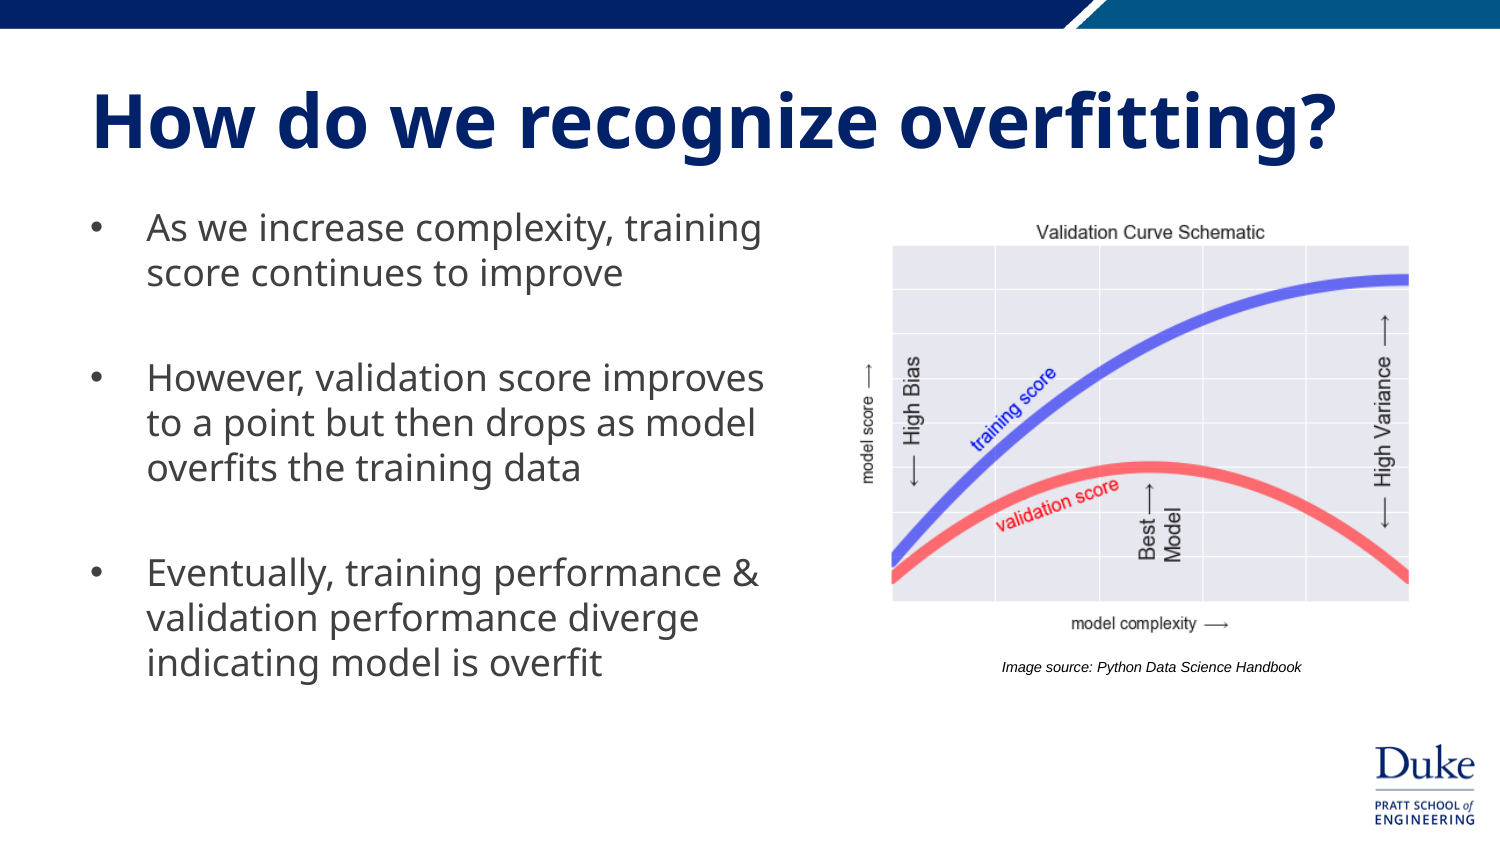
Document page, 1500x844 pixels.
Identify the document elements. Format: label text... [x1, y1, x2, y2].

text_box Image source: Python Data Science Handbook [987, 664, 1350, 683]
title How do we recognize overfitting? [75, 63, 1425, 175]
list As we increase complexity, training score continues to improve However, validation score improves to a point but then drops as model overfits the training data Eventually, training performance & validation performance diverge indicating model is overfit [75, 196, 792, 719]
picture [0, 0, 1500, 844]
